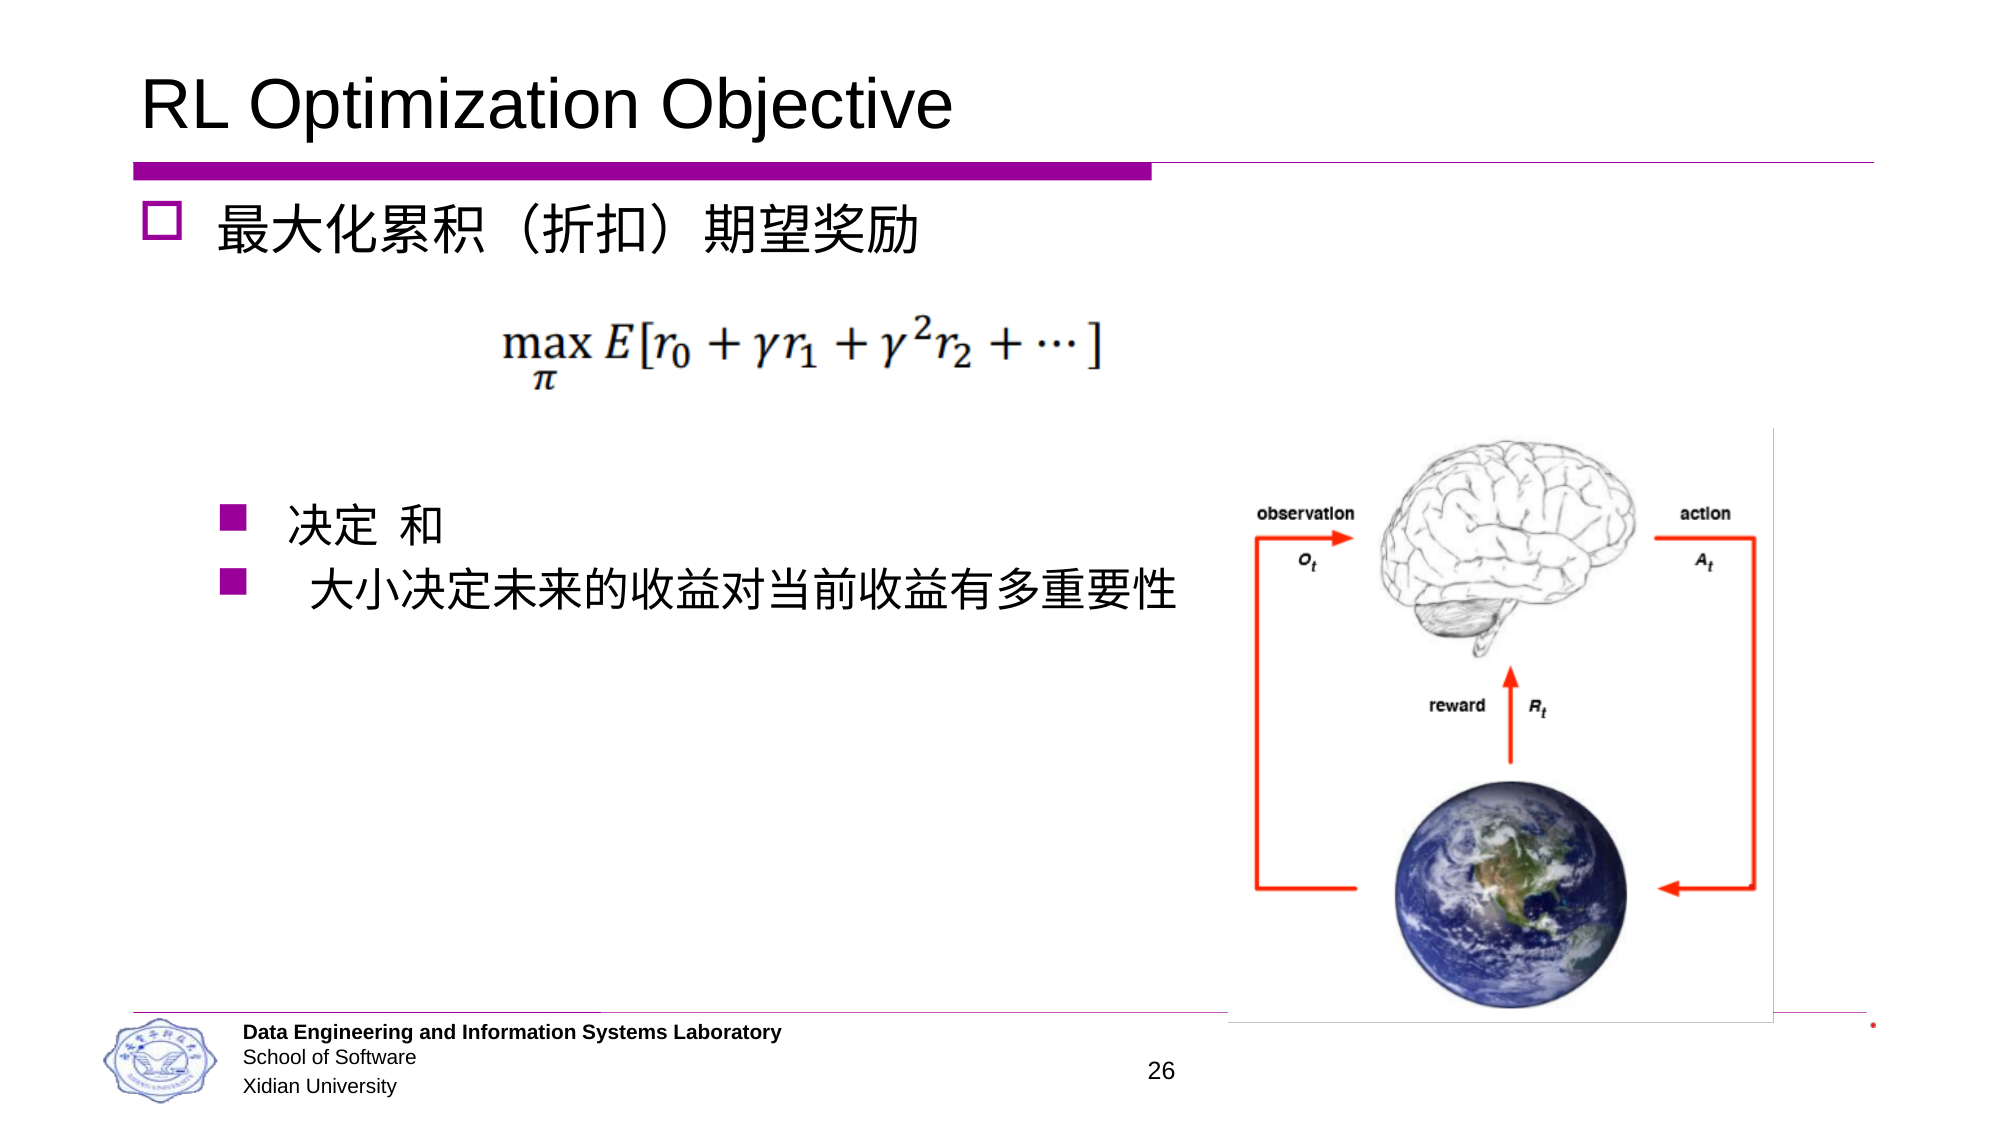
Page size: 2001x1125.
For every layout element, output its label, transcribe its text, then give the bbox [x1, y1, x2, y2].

picture [1228, 428, 1876, 1028]
slide_number 26 [953, 1046, 1371, 1085]
picture [501, 311, 1108, 404]
title RL Optimization Objective [125, 24, 1876, 150]
picture [102, 1017, 219, 1106]
